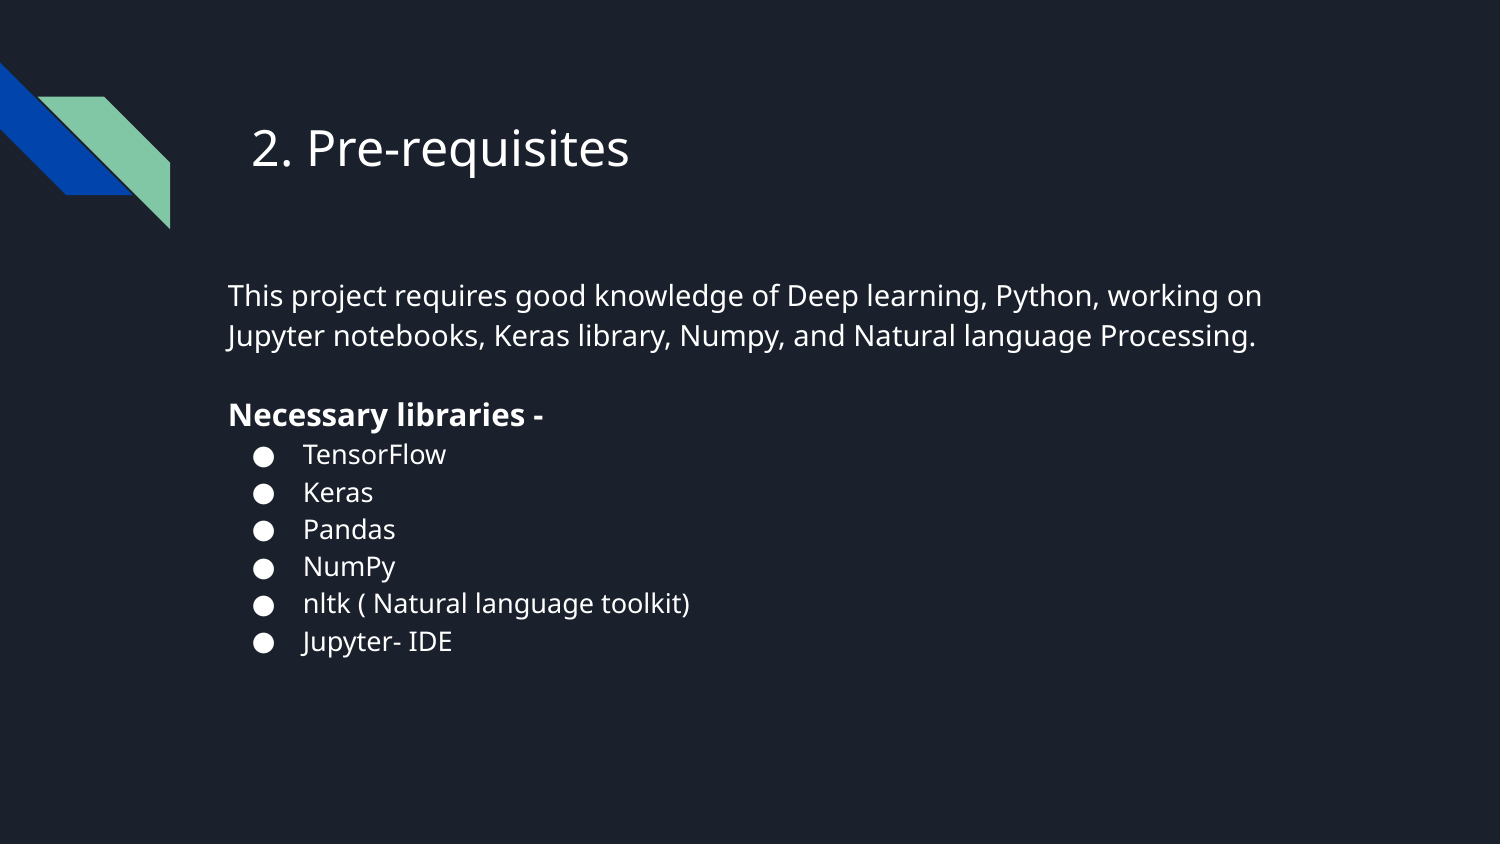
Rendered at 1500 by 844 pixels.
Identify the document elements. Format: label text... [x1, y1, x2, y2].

title 2. Pre-requisites [236, 101, 1380, 215]
list This project requires good knowledge of Deep learning, Python, working on Jupyter notebooks, Keras library, Numpy, and Natural language Processing. Necessary libraries - TensorFlow Keras Pandas NumPy nltk ( Natural language toolkit) Jupyter- IDE [212, 257, 1368, 735]
